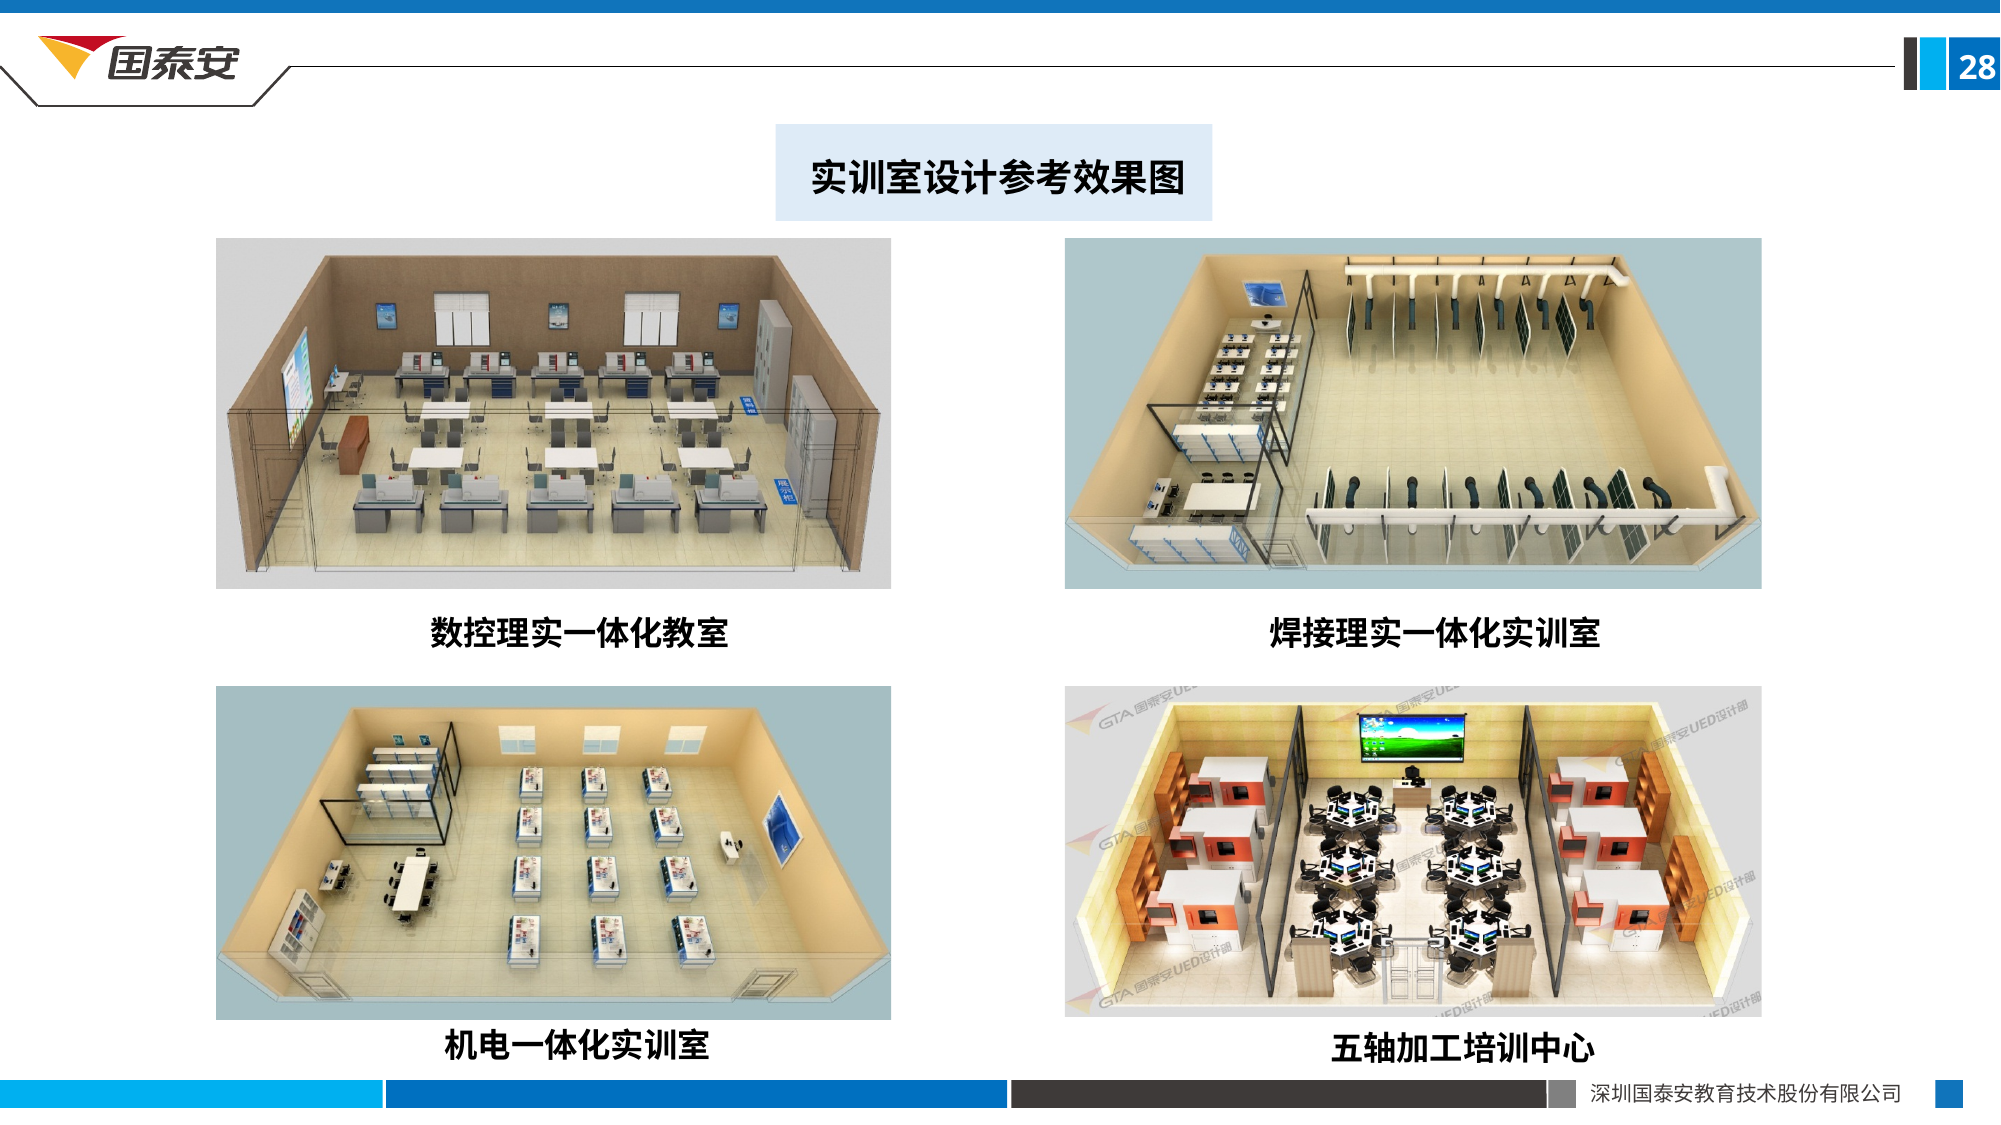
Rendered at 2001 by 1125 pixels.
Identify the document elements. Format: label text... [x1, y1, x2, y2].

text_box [775, 123, 1213, 221]
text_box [0, 66, 290, 106]
picture [215, 686, 892, 1020]
text_box 数控理实一体化教室 [415, 604, 745, 660]
picture [1064, 238, 1762, 589]
text_box 焊接理实一体化实训室 [1254, 604, 1642, 660]
picture [1064, 686, 1762, 1017]
text_box 机电一体化实训室 [430, 1020, 726, 1072]
text_box 五轴加工培训中心 [1315, 1019, 1612, 1075]
text_box 28 [1944, 38, 2000, 94]
picture [215, 238, 892, 589]
